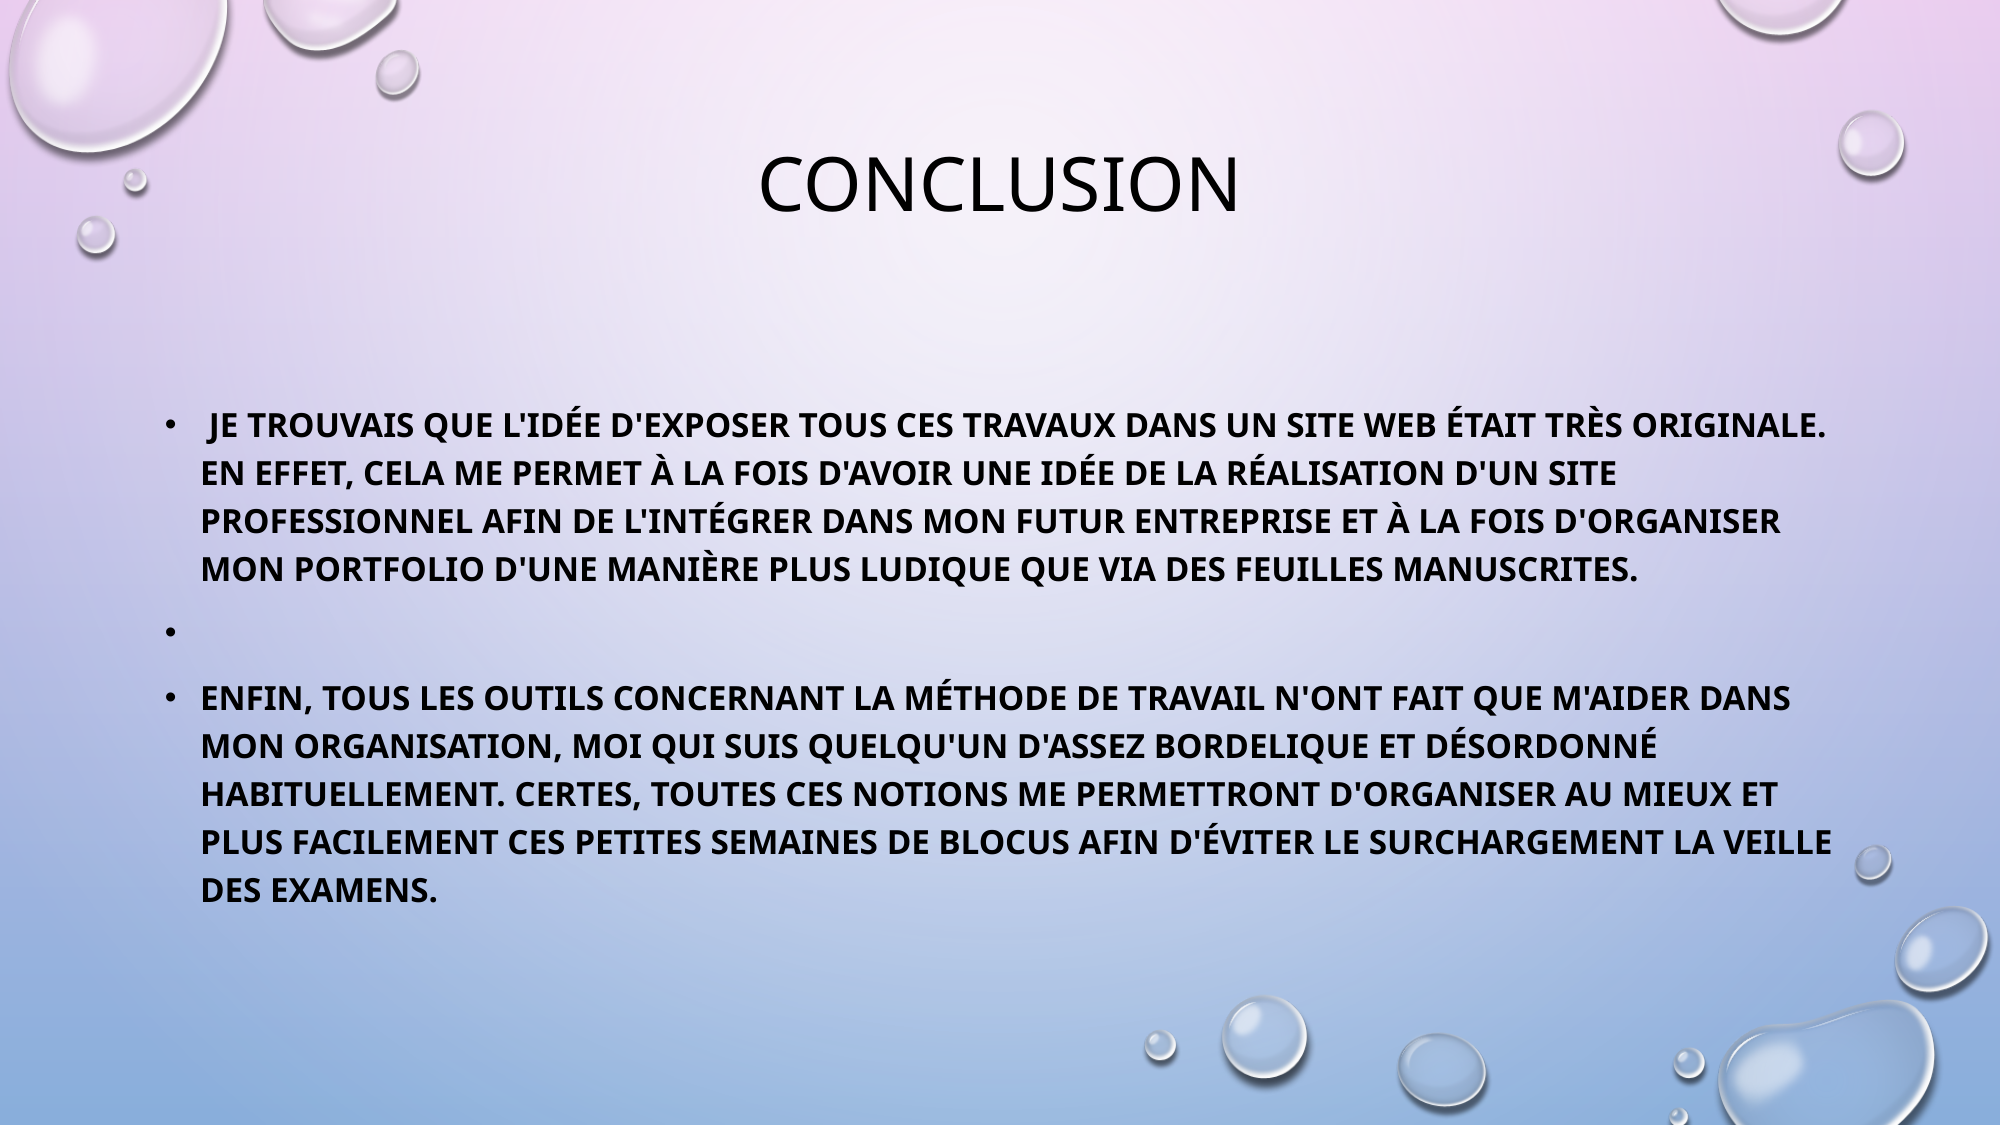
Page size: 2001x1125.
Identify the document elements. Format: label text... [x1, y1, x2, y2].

list je trouvais que l'idée d'exposer tous ces travaux dans un site web était très originale. En effet, cela me permet à la fois d'avoir une idée de la réalisation d'un site professionnel afin de l'intégrer dans mon futur entreprise et à la fois d'organiser mon portfolio d'une manière plus ludique que via des feuilles manuscrites. Enfin, tous les outils concernant la méthode de travail n'ont fait que m'aider dans mon organisation, moi qui suis quelqu'un d'assez bordelique et désordonné habituellement. Certes, toutes ces notions me permettront d'organiser au mieux et plus facilement ces petites semaines de blocus afin d'éviter le surchargement la veille des examens. [149, 388, 1850, 950]
title Conclusion [149, 101, 1851, 364]
picture [0, 0, 2000, 1125]
